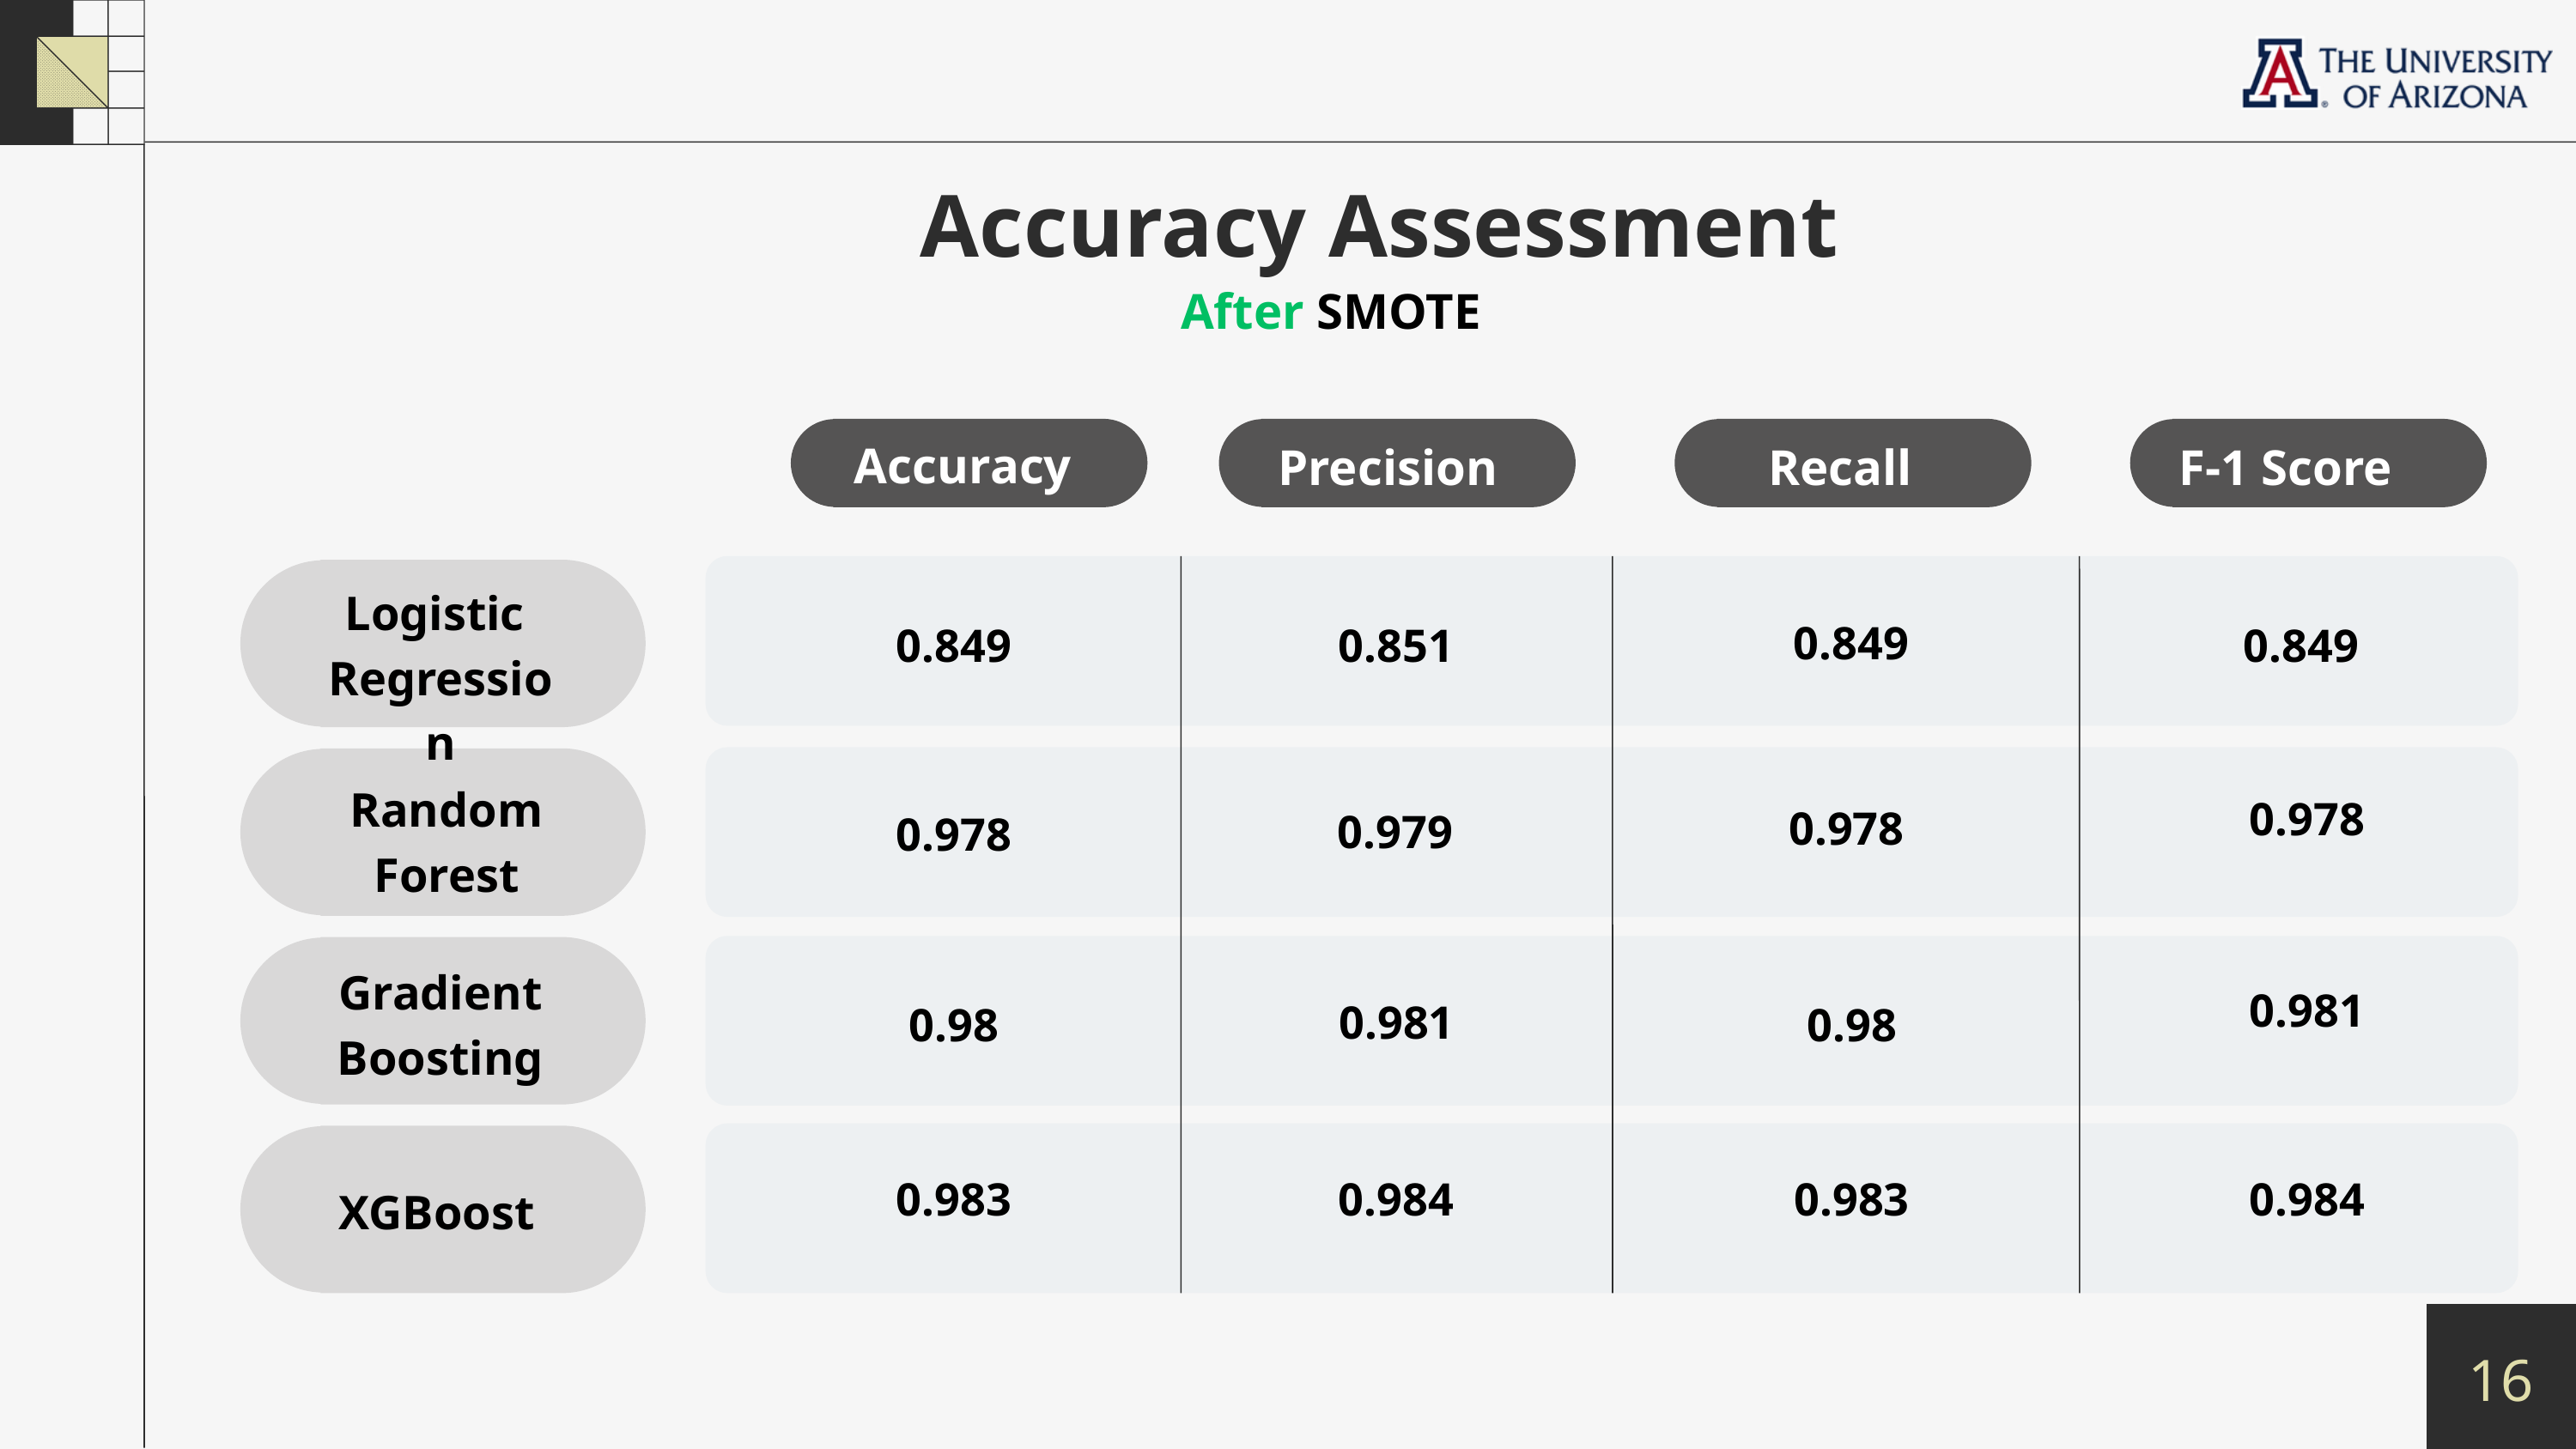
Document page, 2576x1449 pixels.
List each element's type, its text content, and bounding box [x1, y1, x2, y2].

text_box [705, 555, 2518, 726]
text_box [1670, 413, 2034, 513]
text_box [2426, 1303, 2576, 1449]
text_box [2240, 35, 2553, 110]
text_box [705, 747, 2518, 918]
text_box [1214, 413, 1578, 513]
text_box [786, 413, 1150, 513]
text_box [705, 1123, 2518, 1294]
text_box [0, 0, 145, 145]
text_box After SMOTE [1181, 271, 1511, 340]
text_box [232, 925, 650, 1114]
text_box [232, 1114, 650, 1304]
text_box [232, 549, 650, 737]
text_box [232, 737, 650, 925]
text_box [705, 936, 2518, 1106]
text_box Accuracy Assessment [726, 154, 2033, 395]
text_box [2125, 413, 2489, 513]
